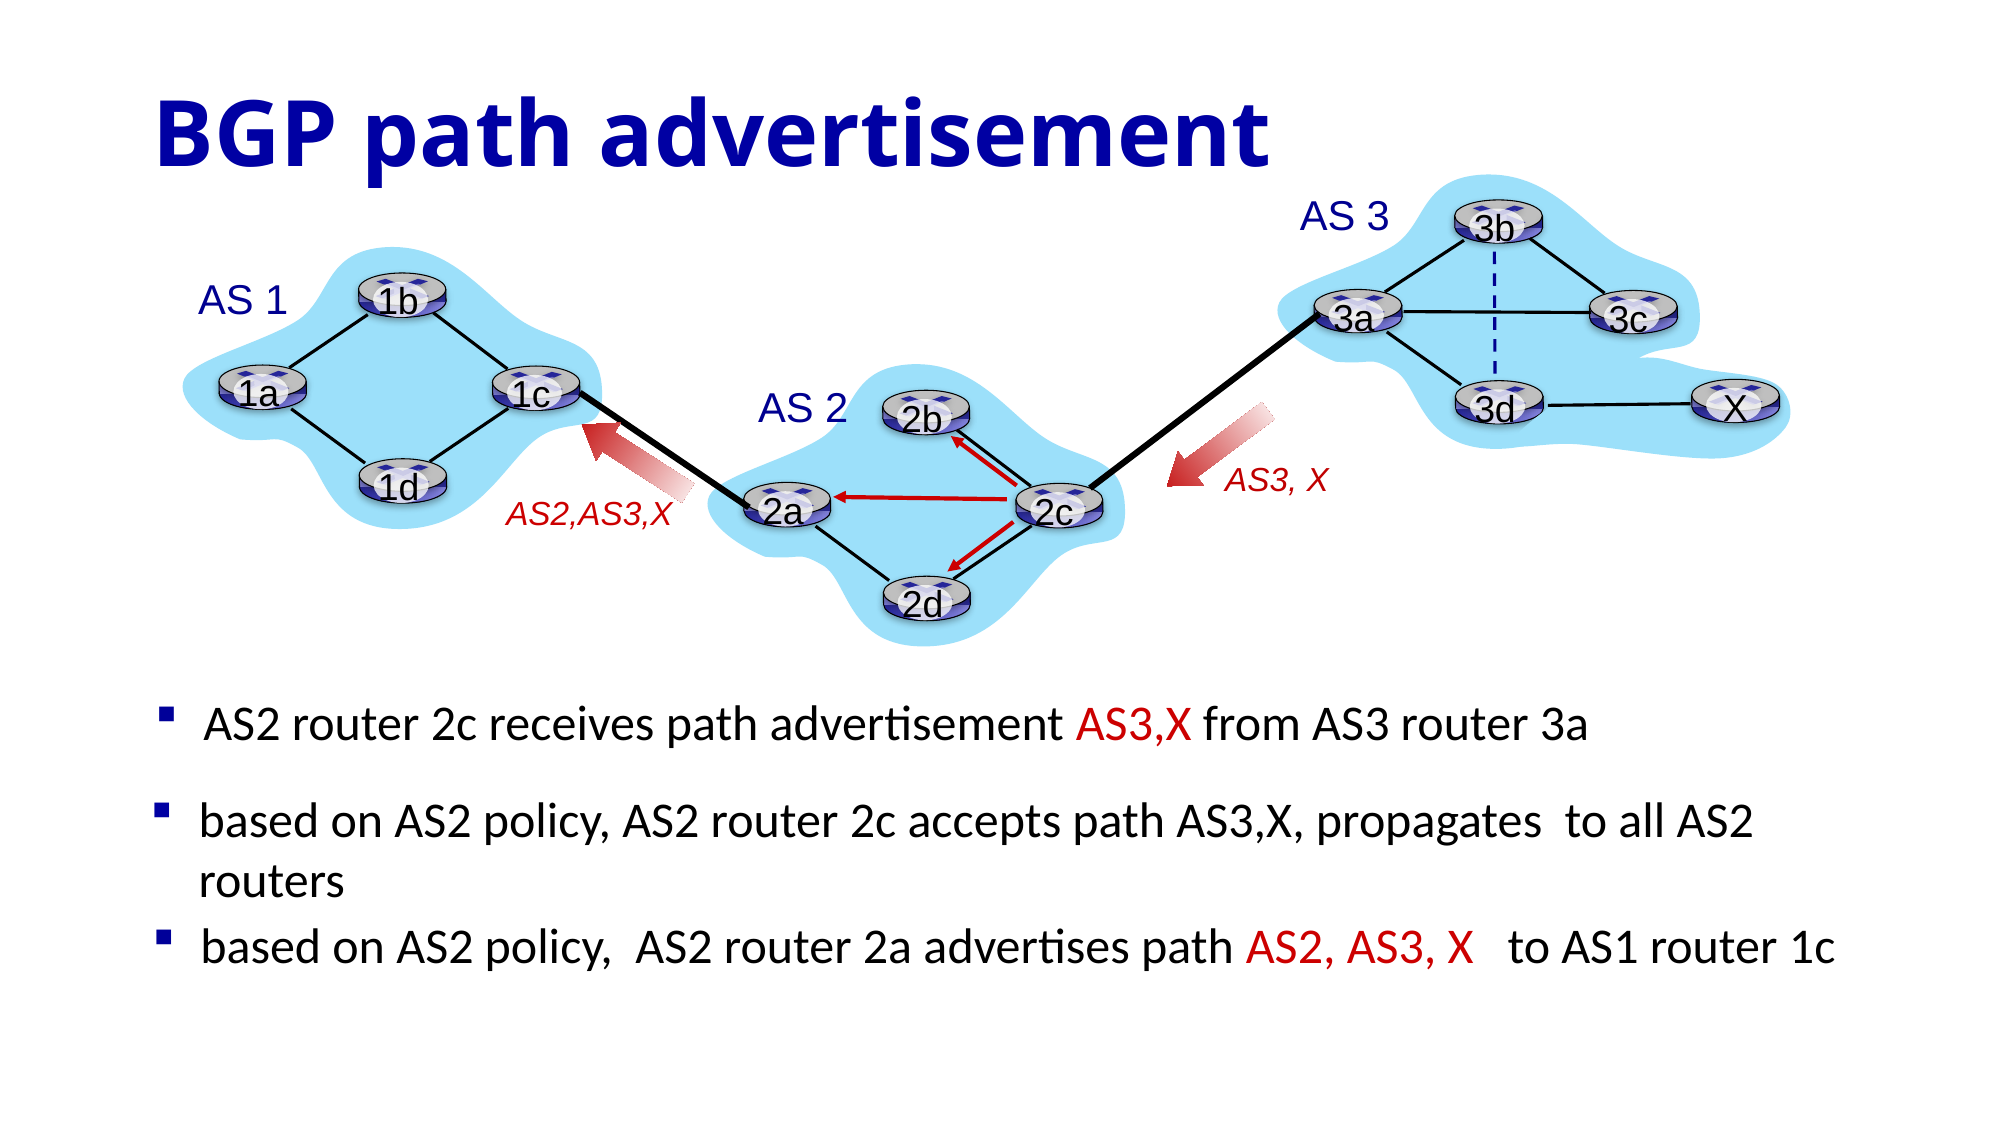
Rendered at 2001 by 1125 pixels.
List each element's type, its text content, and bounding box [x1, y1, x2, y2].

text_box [833, 435, 1017, 572]
title BGP path advertisement [137, 63, 1863, 211]
text_box based on AS2 policy, AS2 router 2a advertises path AS2, AS3, X to AS1 router 1c [137, 906, 1862, 991]
text_box AS2 router 2c receives path advertisement AS3,X from AS3 router 3a [140, 683, 1969, 823]
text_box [1154, 427, 1367, 507]
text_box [490, 436, 698, 542]
text_box based on AS2 policy, AS2 router 2c accepts path AS3,X, propagates to all AS2 routers [135, 779, 1887, 919]
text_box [182, 174, 1791, 647]
